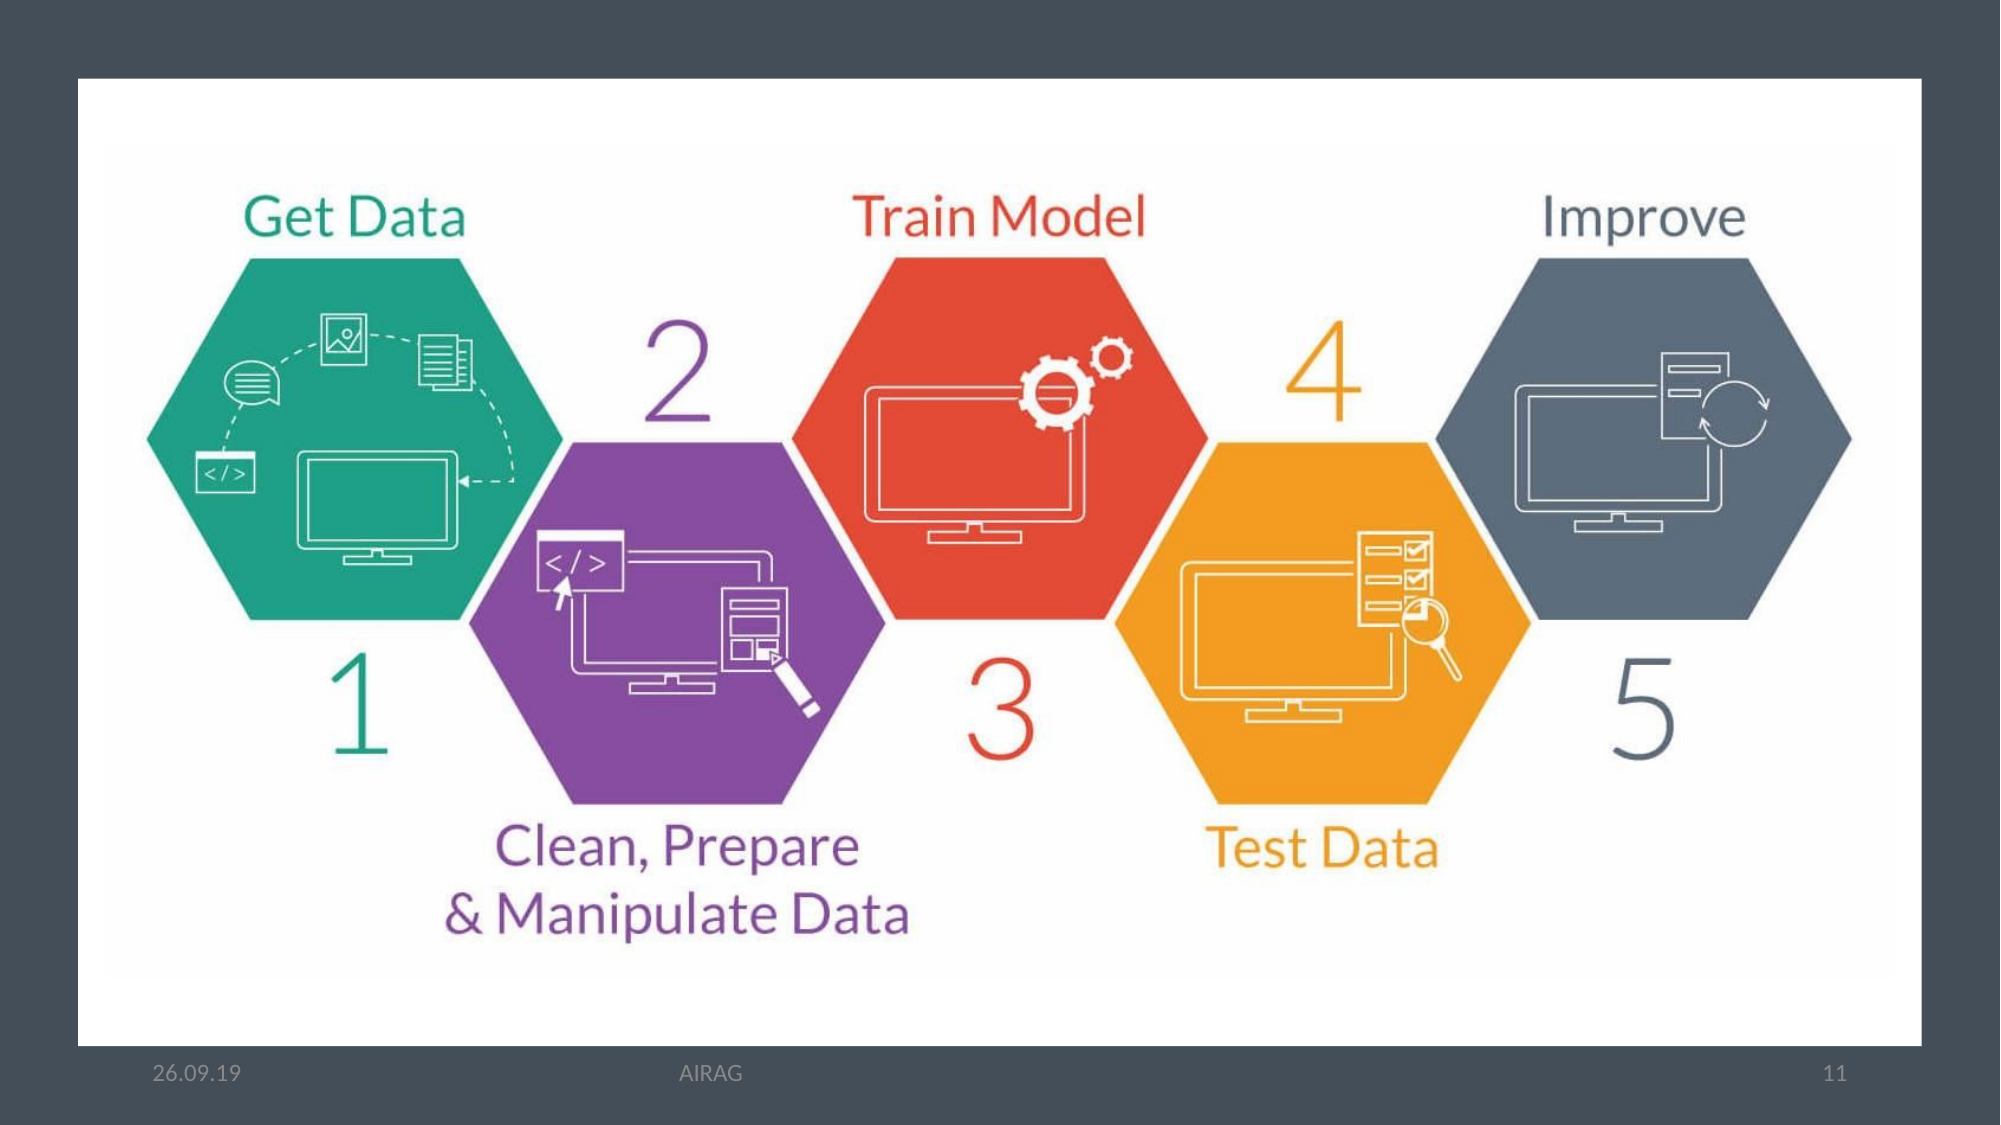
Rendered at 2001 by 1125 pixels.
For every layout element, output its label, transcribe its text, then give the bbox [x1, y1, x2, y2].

text_box [105, 146, 1895, 979]
slide_number 11 [1817, 1060, 1852, 1090]
slide_number AIRAG [677, 1060, 1323, 1090]
text_box [0, 0, 2000, 1125]
footer 26.09.19 [150, 1060, 264, 1090]
text_box [78, 78, 1922, 1047]
